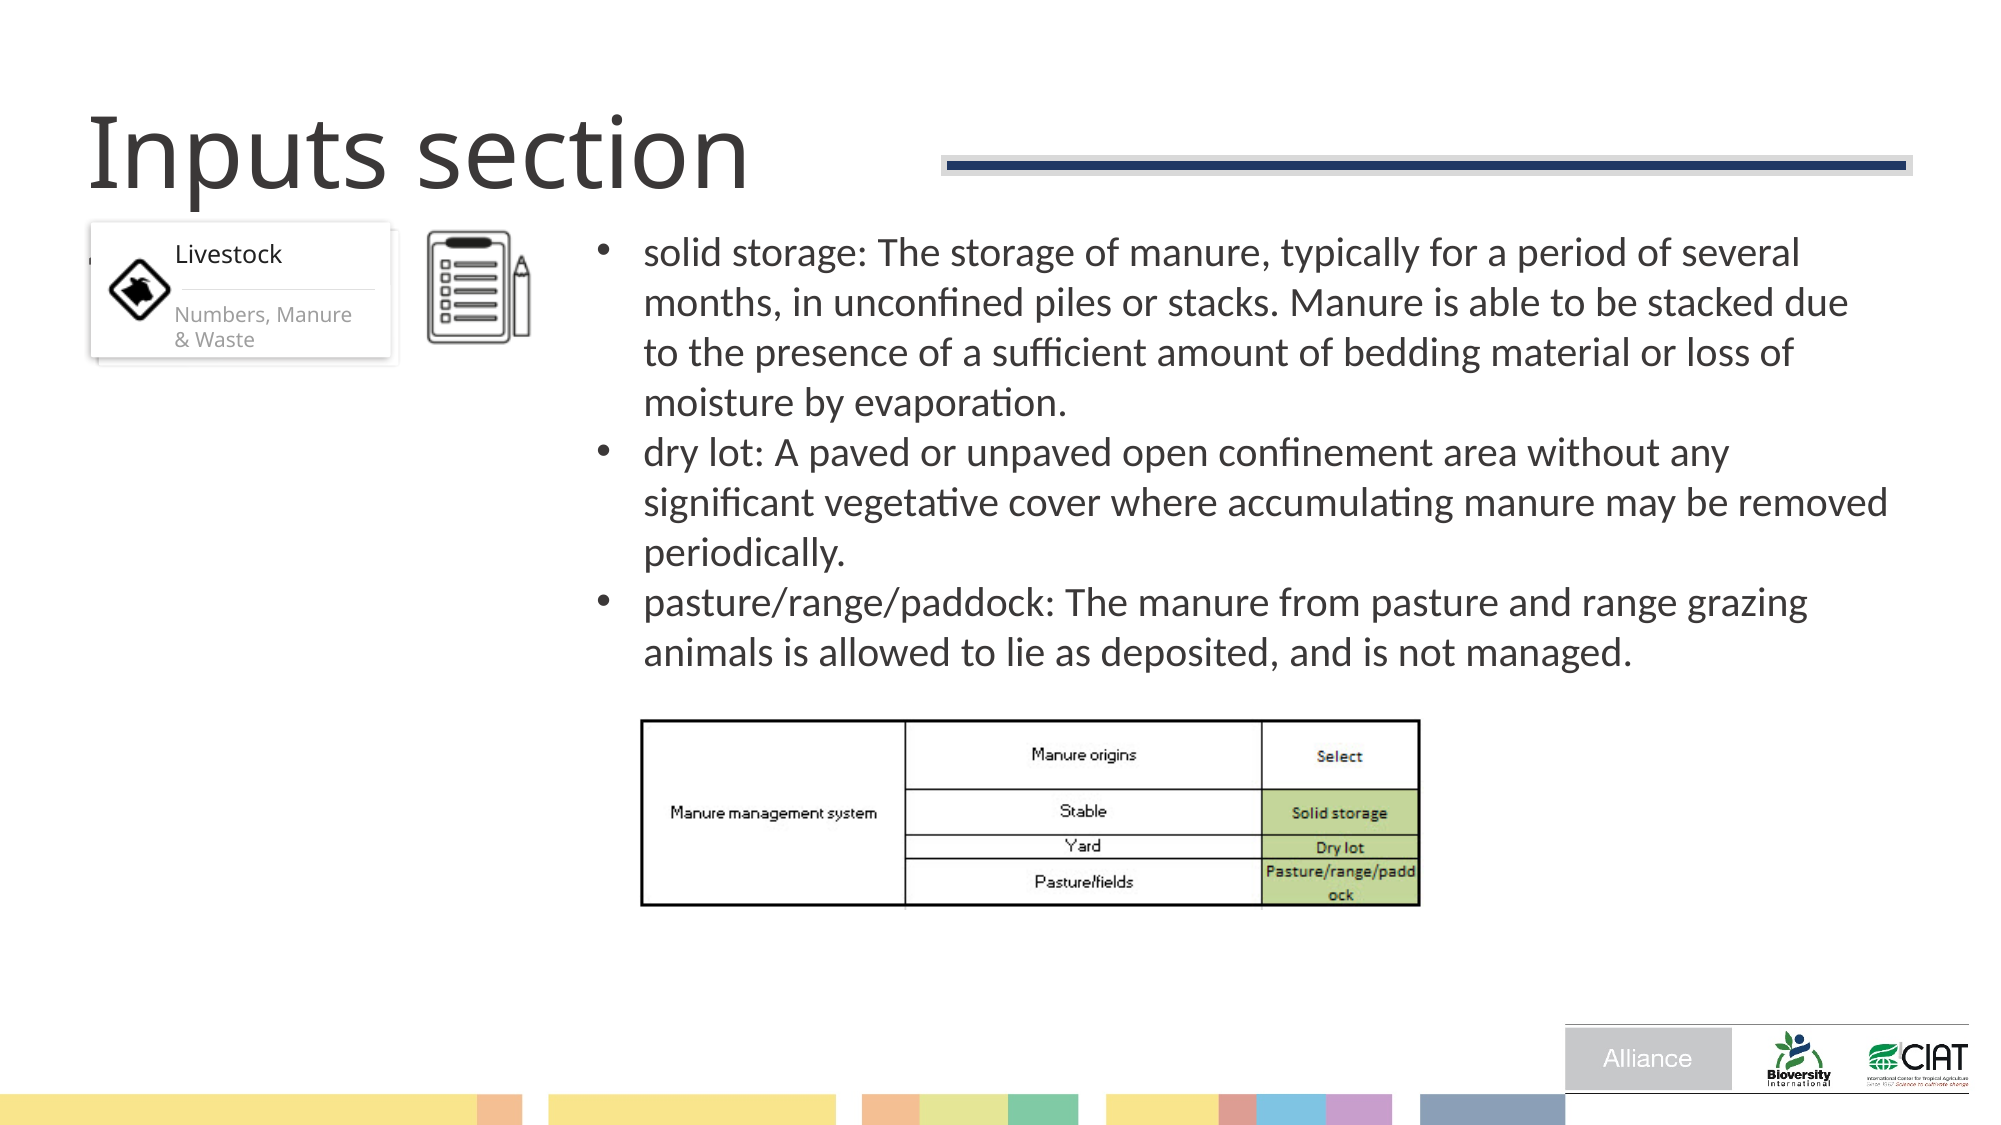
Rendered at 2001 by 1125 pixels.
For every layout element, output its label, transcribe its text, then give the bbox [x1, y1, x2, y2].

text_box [90, 222, 433, 373]
picture [0, 0, 2000, 1125]
text_box solid storage: The storage of manure, typically for a period of several months, in unconfined piles or stacks. Manure is able to be stacked due to the presence of a sufficient amount of bedding material or loss of moisture by evaporation. dry lot: A paved or unpaved open confinement area without any significant vegetative cover where accumulating manure may be removed periodically. pasture/range/paddock: The manure from pasture and range grazing animals is allowed to lie as deposited, and is not managed. [581, 217, 1910, 683]
text_box [944, 157, 1910, 174]
text_box Inputs section two [72, 80, 944, 336]
